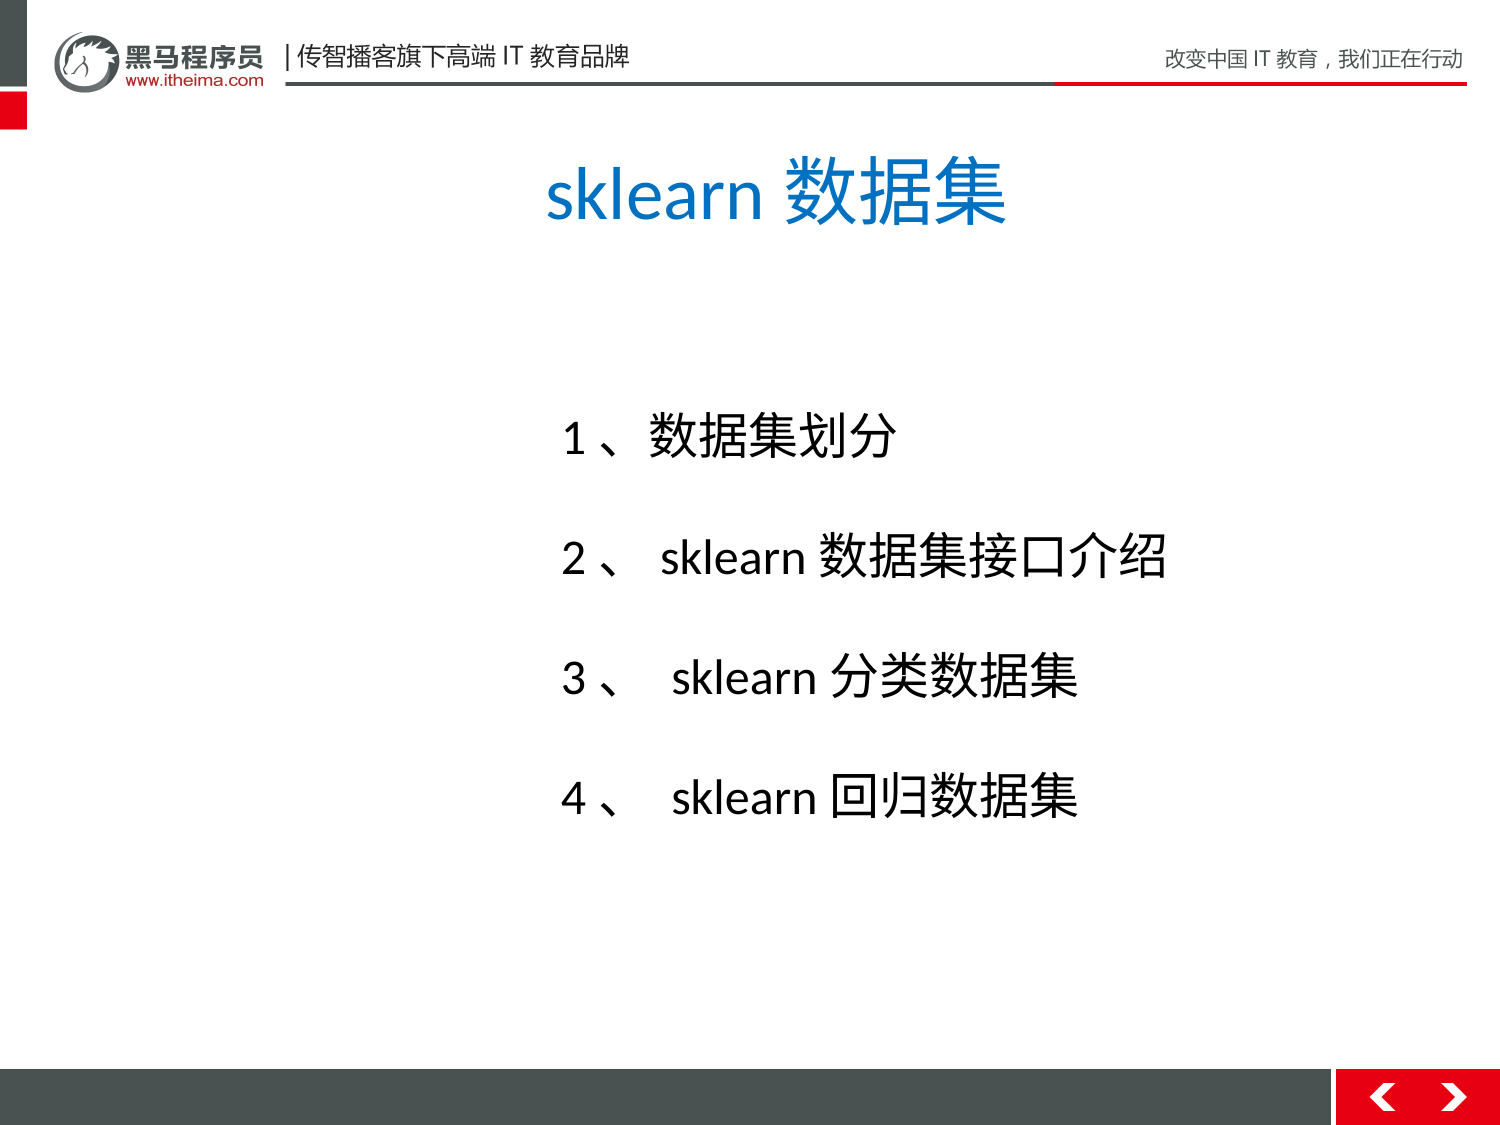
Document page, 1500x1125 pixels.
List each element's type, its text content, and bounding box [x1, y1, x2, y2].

text_box sklearn数据集 [530, 137, 1023, 242]
picture [0, 0, 1500, 1125]
text_box 1、数据集划分 2、sklearn数据集接口介绍 3、 sklearn分类数据集 4、 sklearn回归数据集 [546, 397, 1184, 832]
